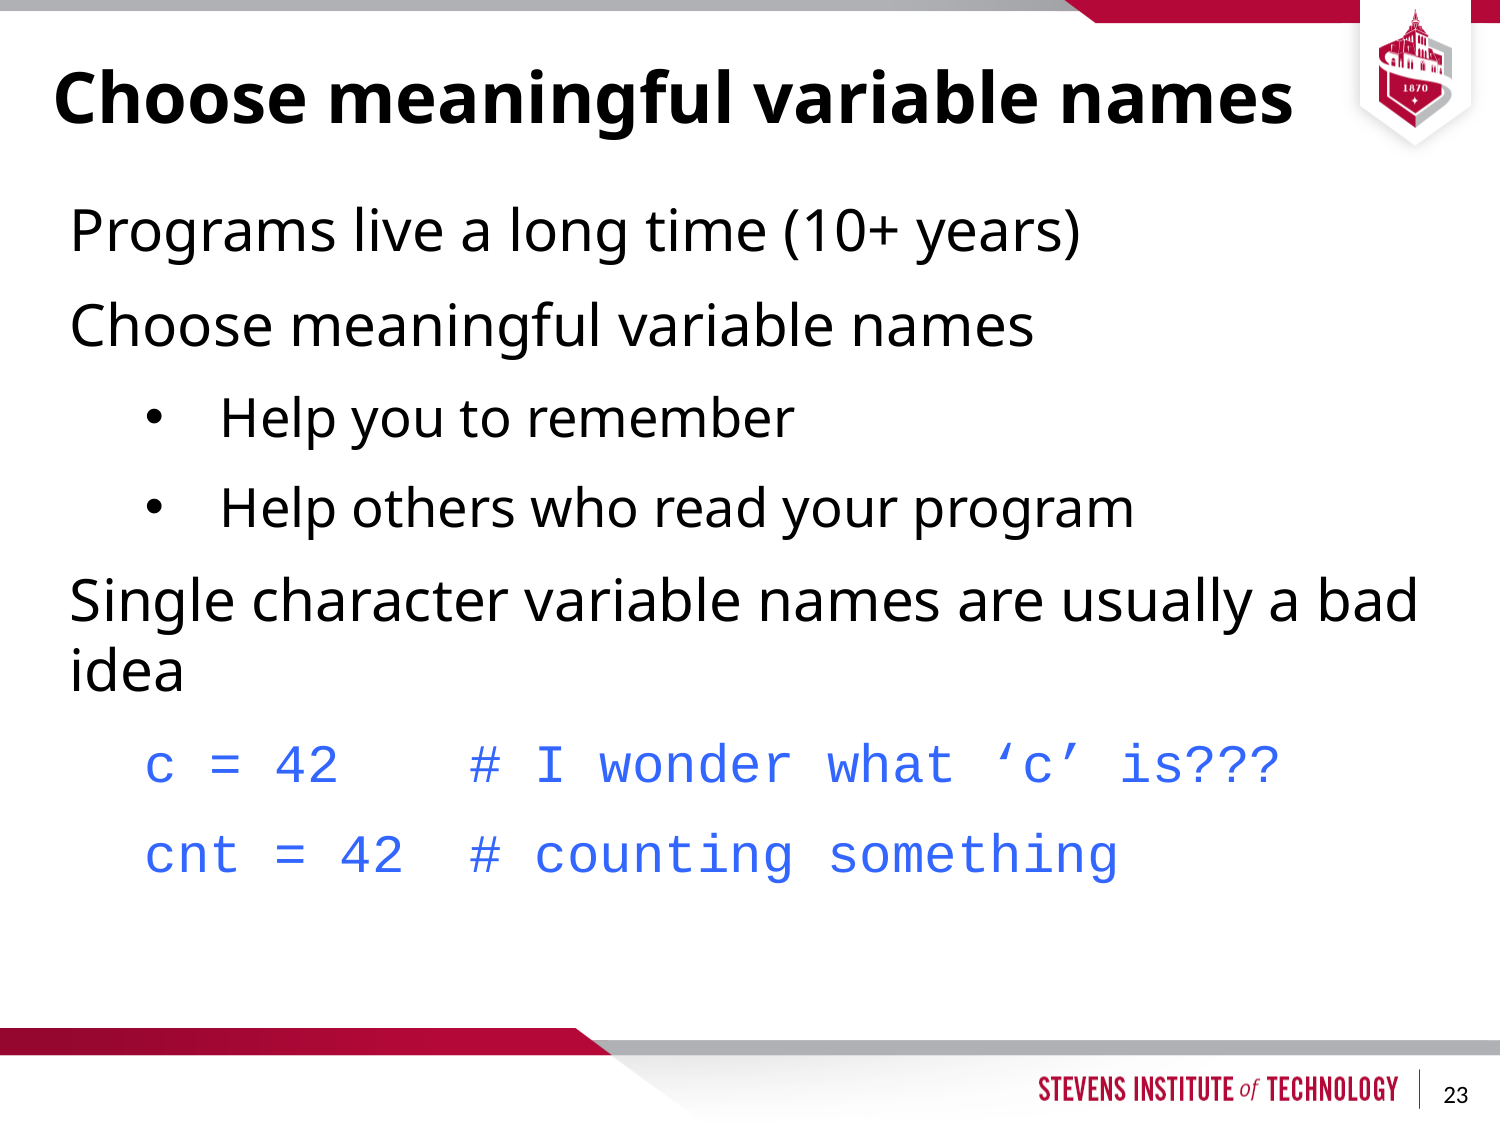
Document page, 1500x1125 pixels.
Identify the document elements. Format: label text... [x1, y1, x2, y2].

picture [0, 0, 1500, 160]
slide_number 23 [1428, 1071, 1490, 1108]
list Programs live a long time (10+ years) Choose meaningful variable names Help you to remember Help others who read your program Single character variable names are usually a bad idea c = 42 # I wonder what ‘c’ is??? cnt = 42 # counting something [55, 186, 1443, 927]
picture [0, 1028, 1500, 1125]
title Choose meaningful variable names [37, 45, 1338, 150]
